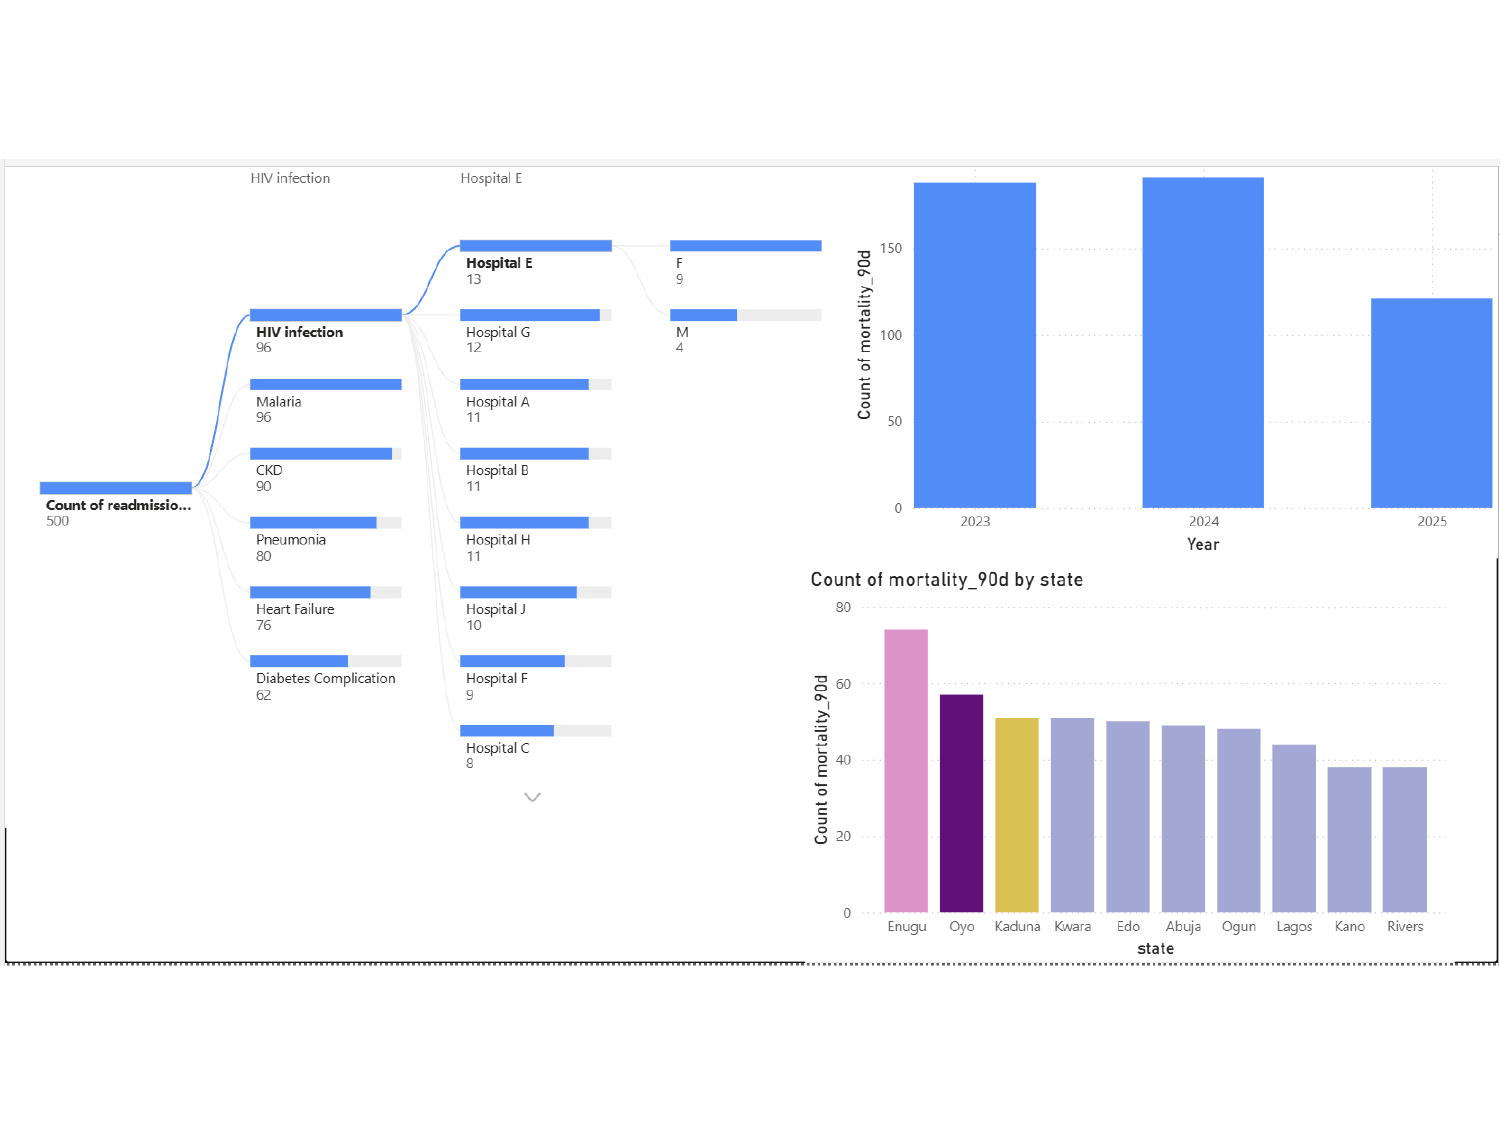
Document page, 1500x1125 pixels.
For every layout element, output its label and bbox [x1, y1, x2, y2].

picture [0, 158, 1500, 967]
